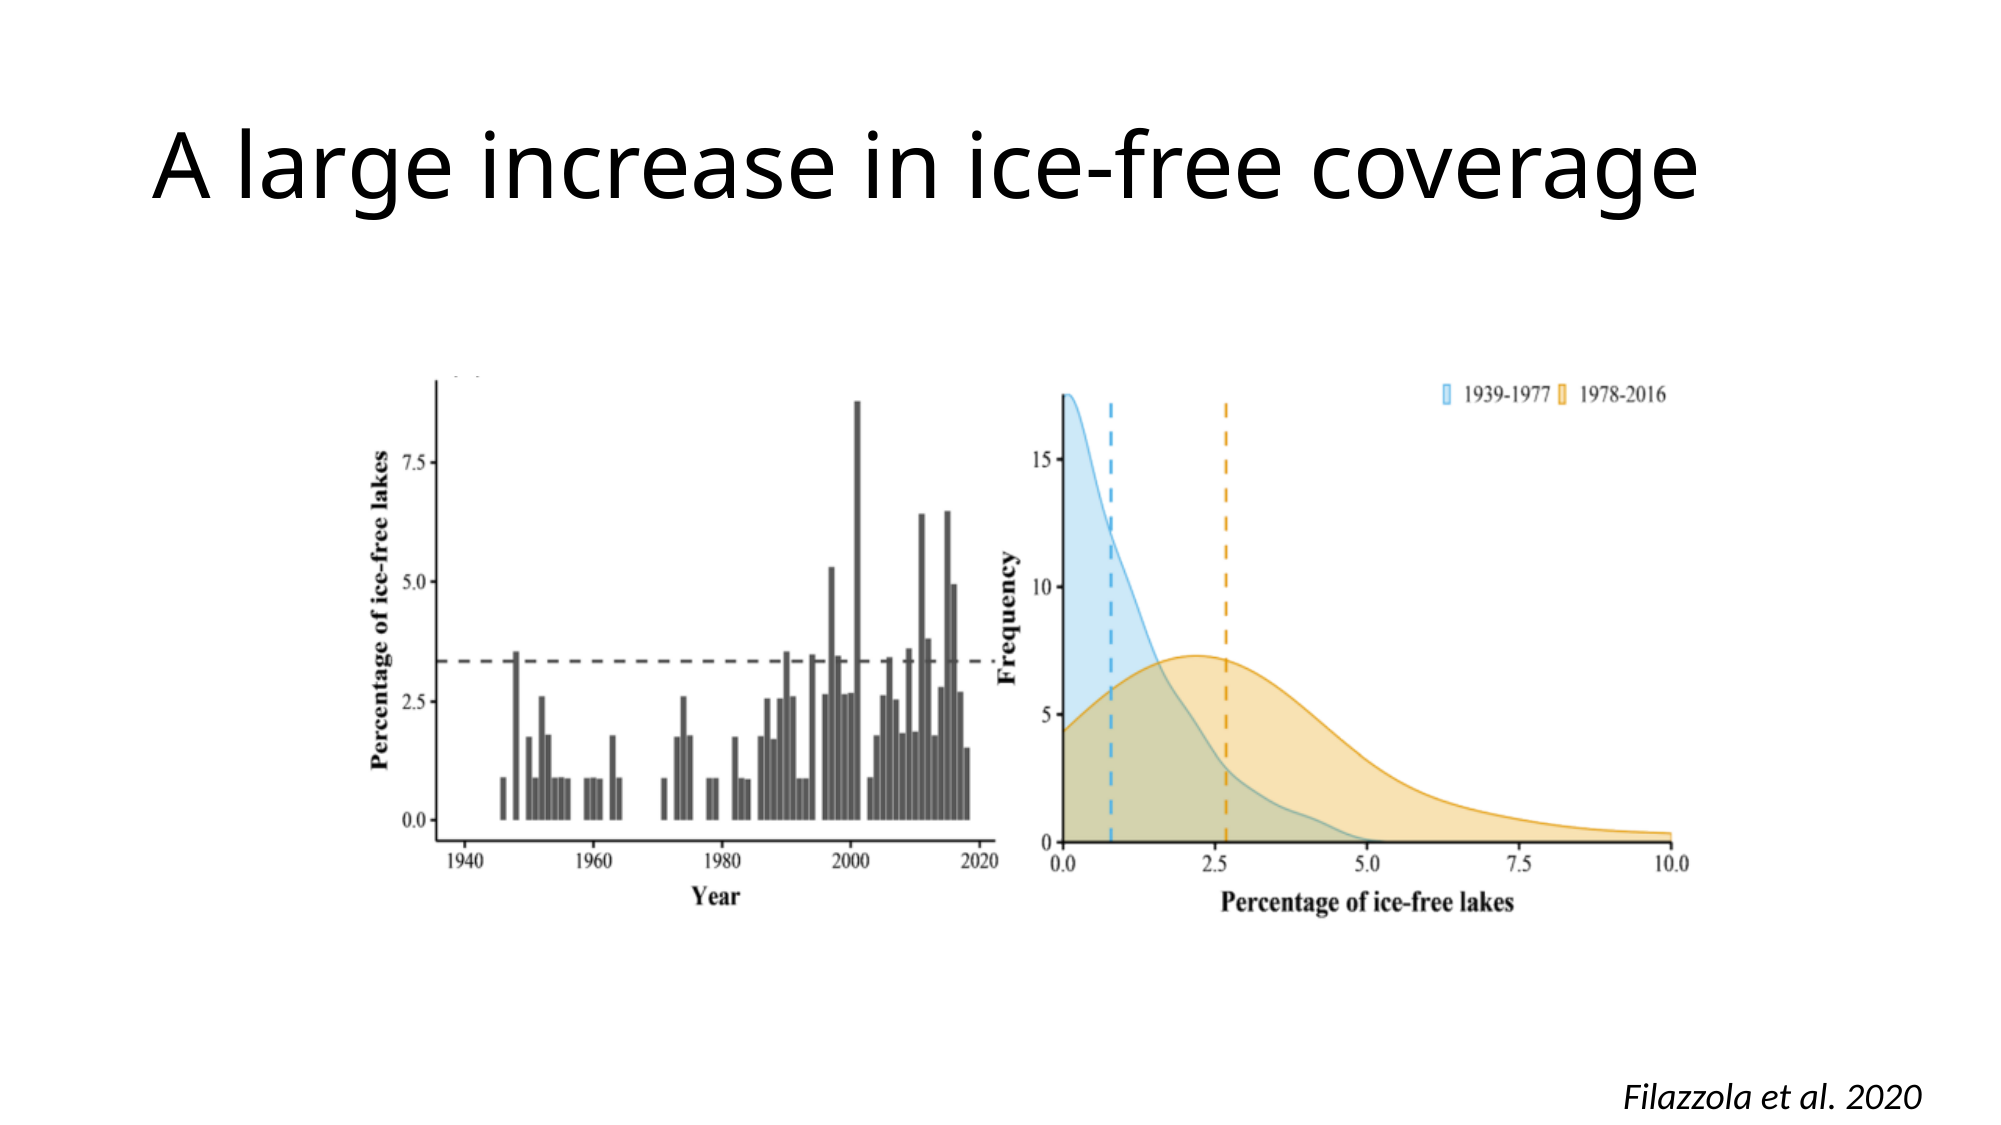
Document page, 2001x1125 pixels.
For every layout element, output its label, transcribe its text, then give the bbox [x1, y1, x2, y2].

title A large increase in ice-free coverage [137, 59, 1863, 278]
picture [362, 375, 1725, 931]
text_box Filazzola et al. 2020 [1608, 1064, 1937, 1125]
